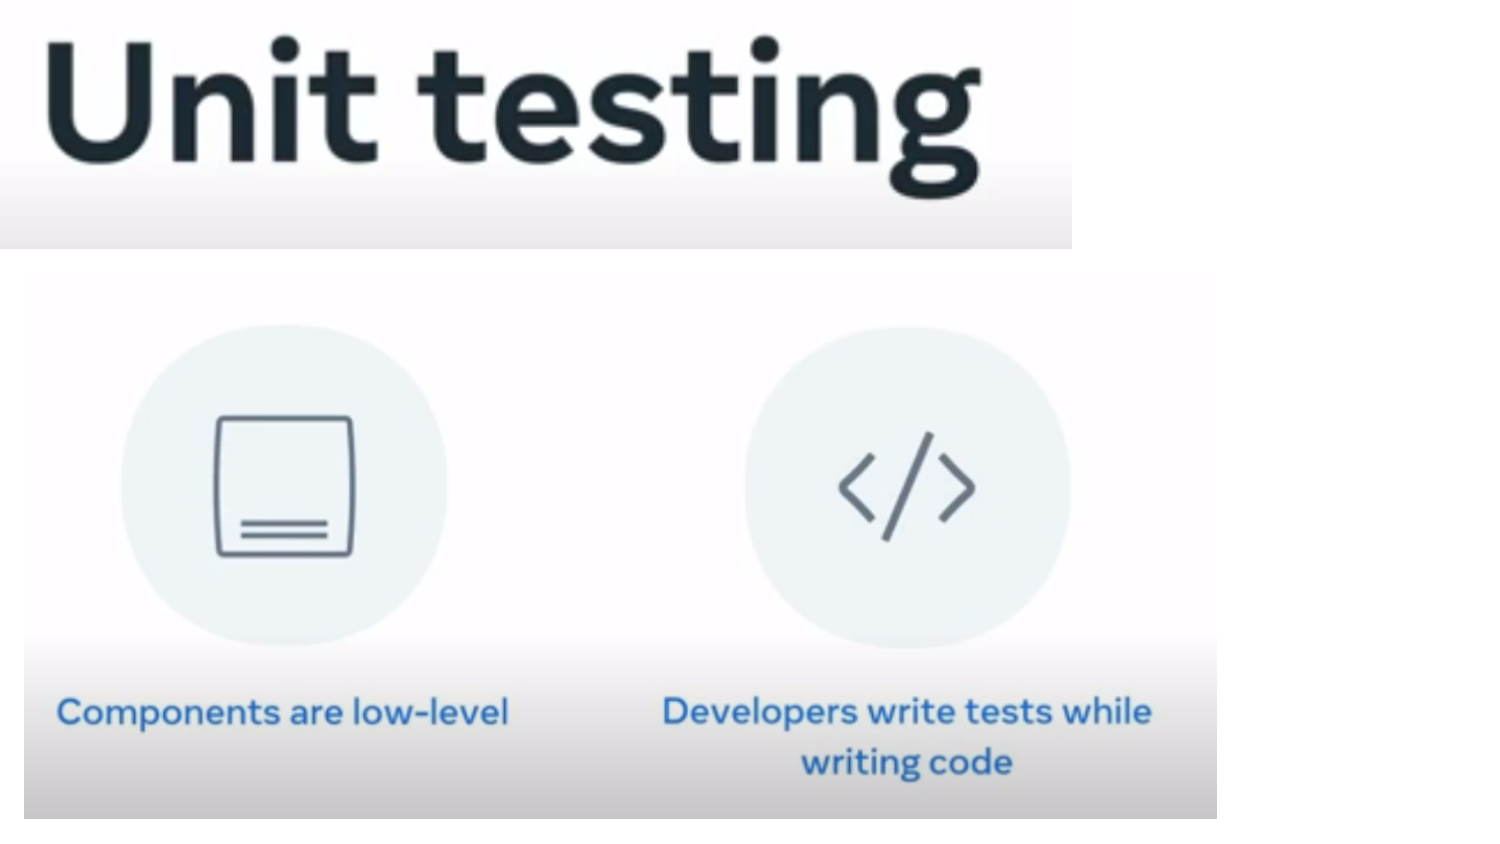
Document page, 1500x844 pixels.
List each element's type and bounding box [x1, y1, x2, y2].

picture [0, 0, 1072, 249]
picture [24, 273, 1217, 819]
